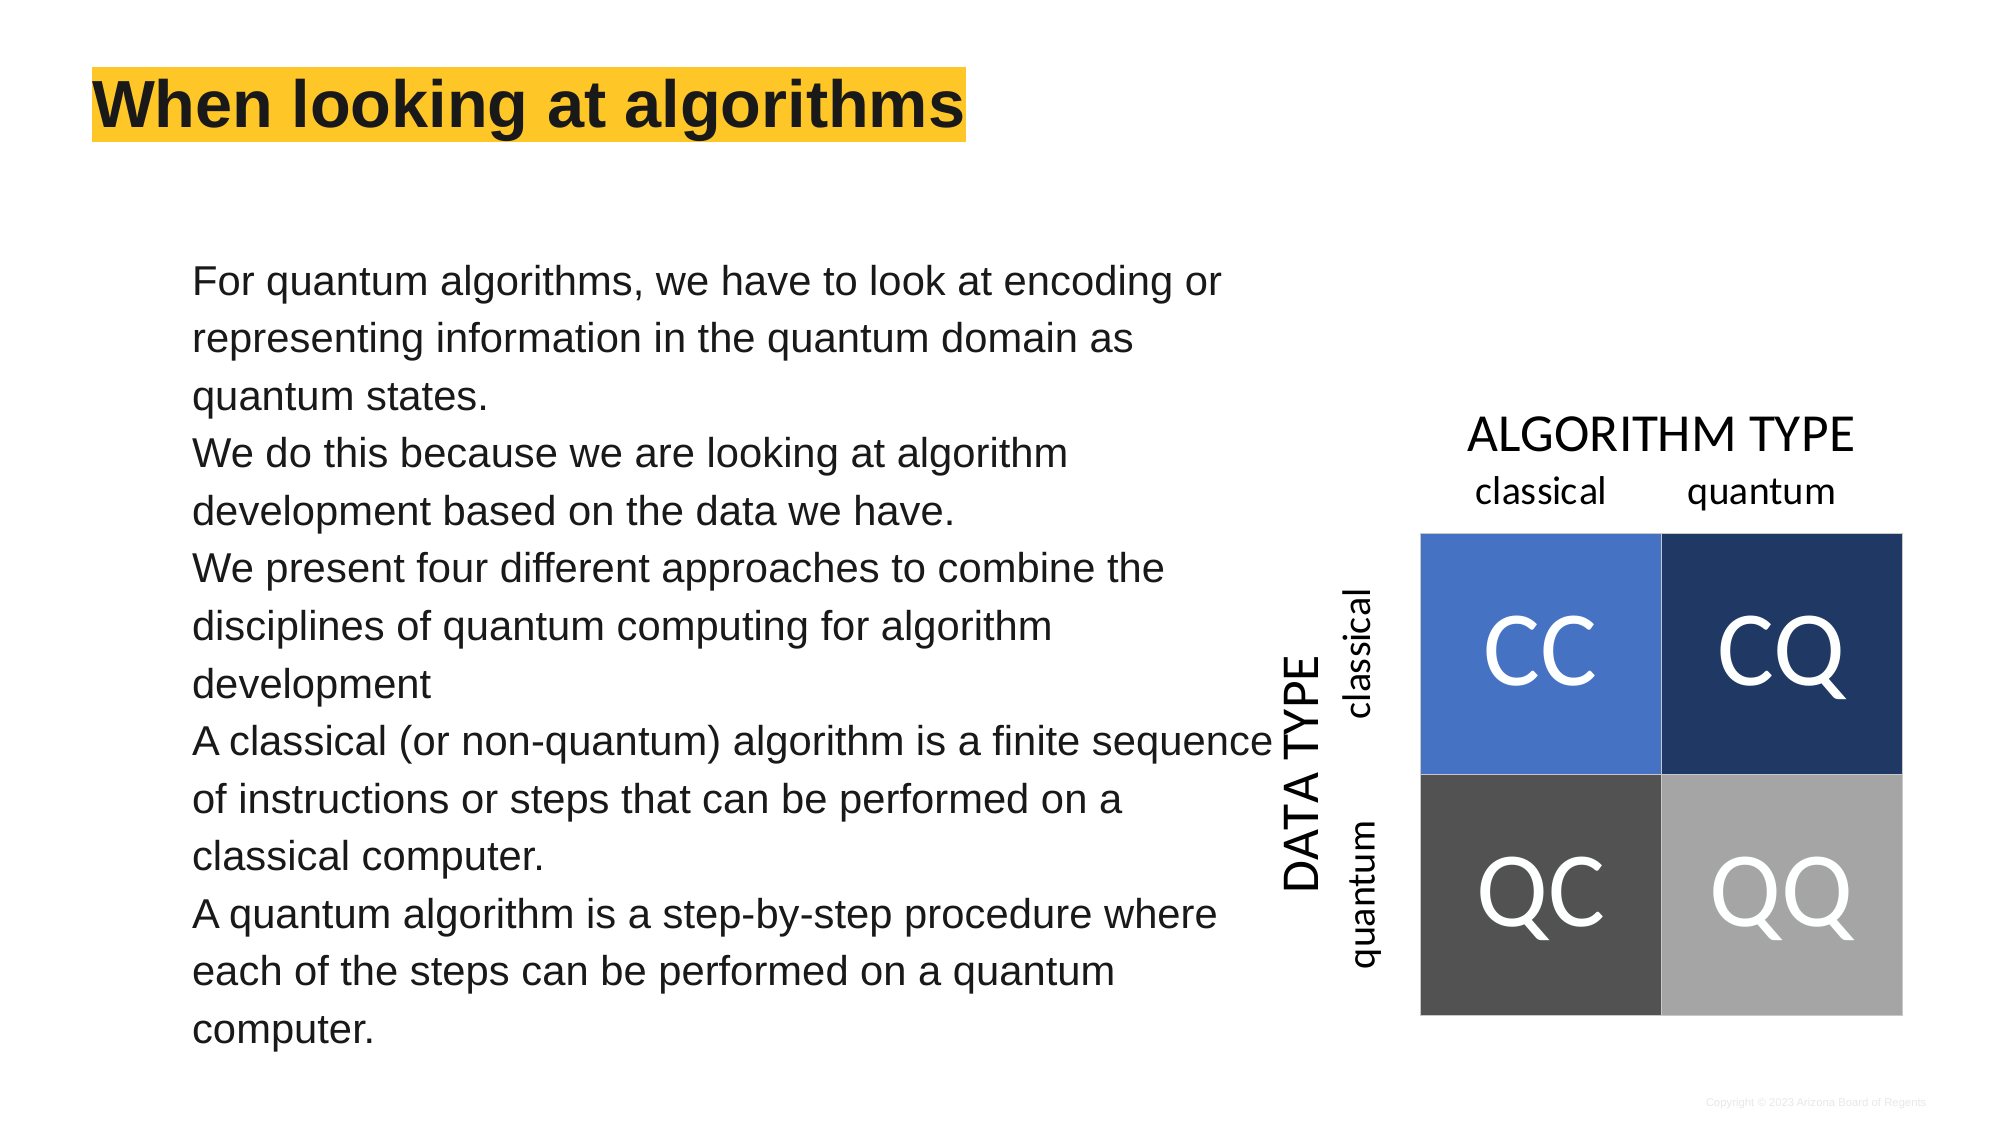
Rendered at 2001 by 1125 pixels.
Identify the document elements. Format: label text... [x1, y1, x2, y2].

picture [1250, 383, 1909, 1016]
title When looking at algorithms [92, 69, 1932, 166]
list For quantum algorithms, we have to look at encoding or representing information in the quantum domain as quantum states. We do this because we are looking at algorithm development based on the data we have. We present four different approaches to combine the disciplines of quantum computing for algorithm development A classical (or non-quantum) algorithm is a finite sequence of instructions or steps that can be performed on a classical computer. A quantum algorithm is a step-by-step procedure where each of the steps can be performed on a quantum computer. [92, 246, 1282, 1056]
